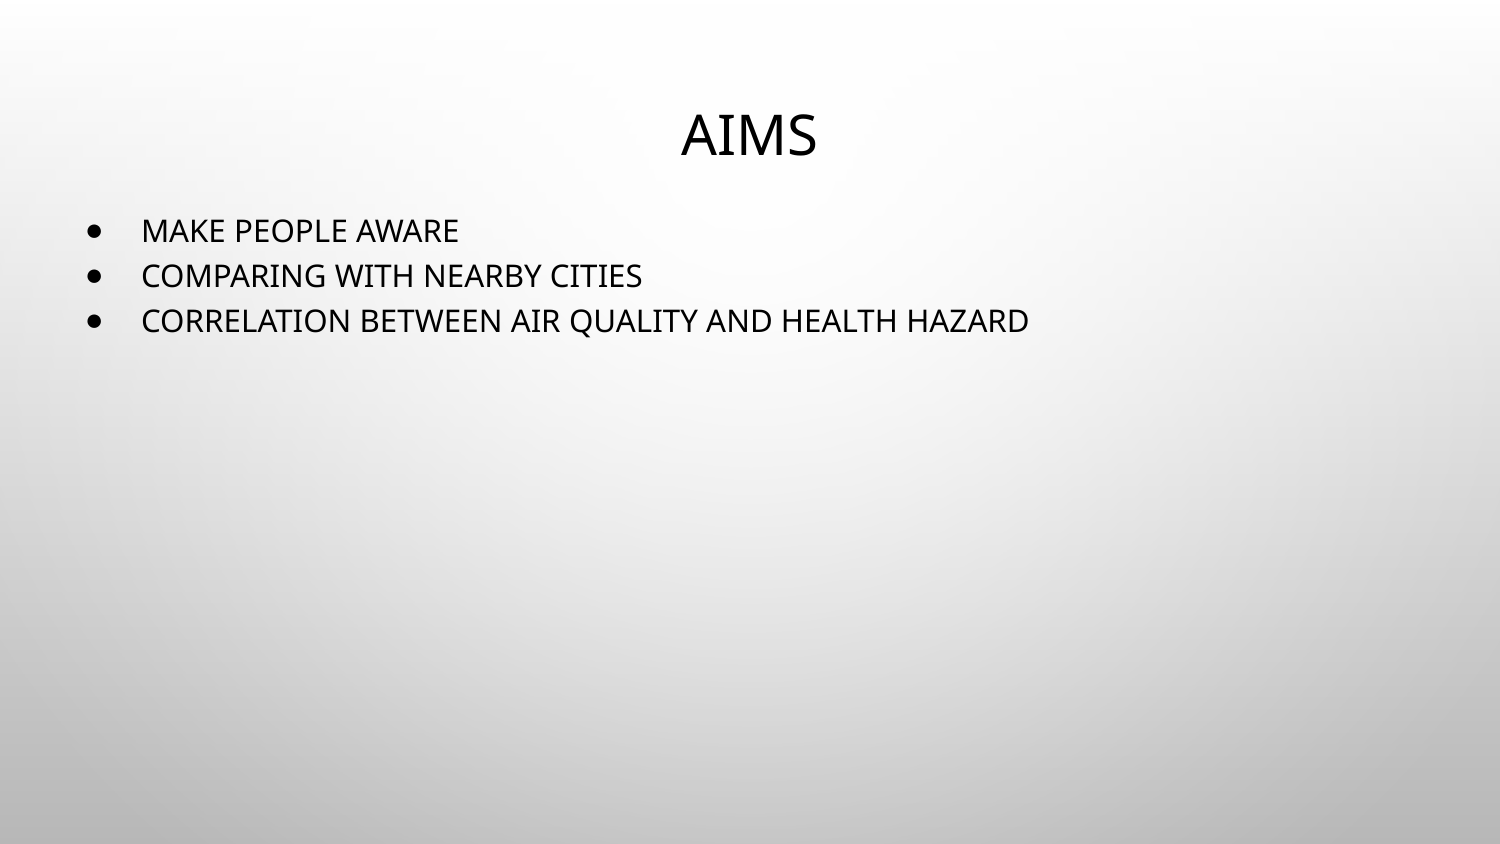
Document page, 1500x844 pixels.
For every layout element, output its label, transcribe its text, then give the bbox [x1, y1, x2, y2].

list MAKE PEOPLE AWARE COMPARING WITH NEARBY CITIES CORRELATION BETWEEN AIR QUALITY AND HEALTH HAZARD [51, 189, 1449, 750]
picture [0, 0, 1500, 844]
title AIMS [51, 74, 1449, 169]
